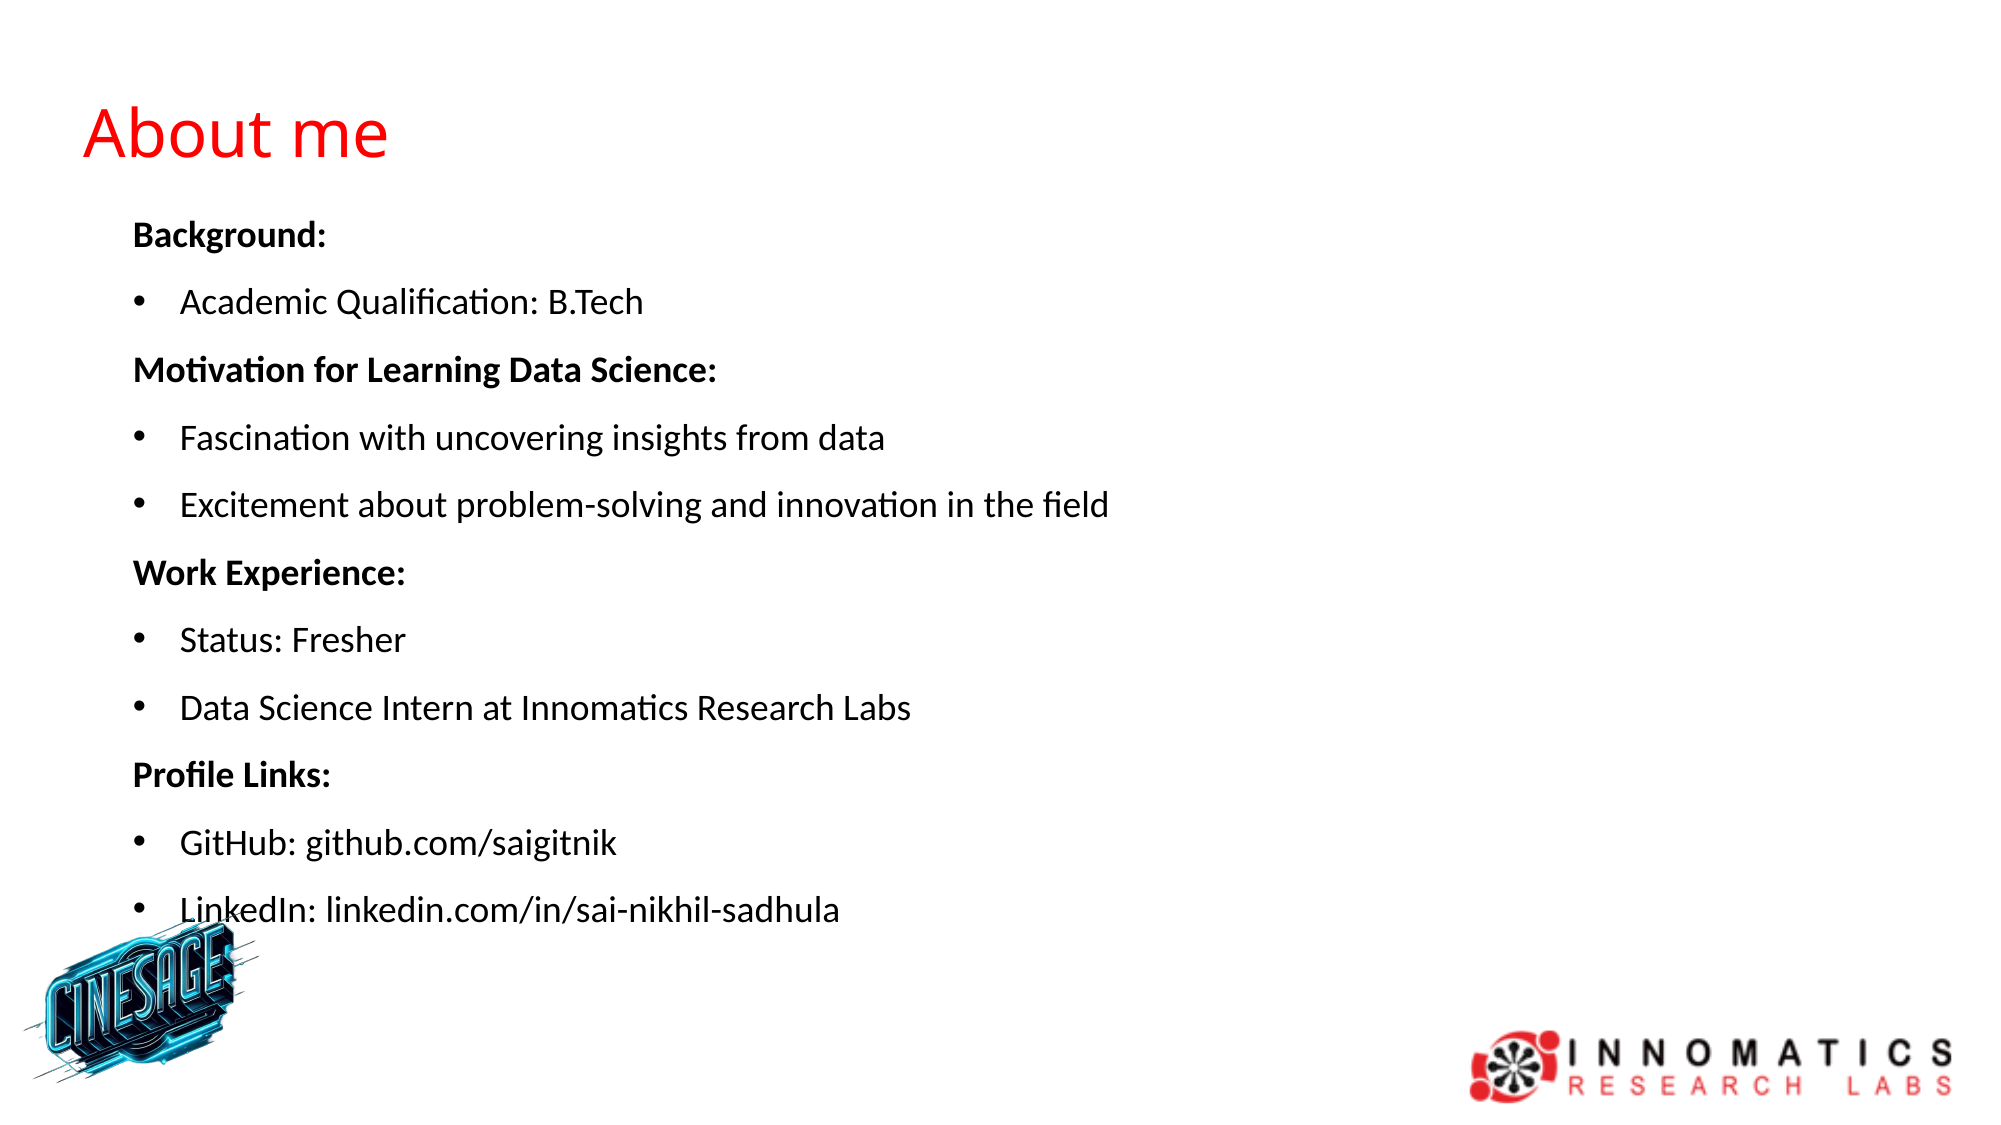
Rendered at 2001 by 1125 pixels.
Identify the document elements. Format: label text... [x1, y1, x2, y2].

text_box About me [68, 43, 1070, 179]
picture [1445, 1014, 1975, 1125]
picture [0, 867, 275, 1125]
text_box Background: Academic Qualification: B.Tech Motivation for Learning Data Science: Fascination with uncovering insights from data Excitement about problem-solving and innovation in the field Work Experience: Status: Fresher Data Science Intern at Innomatics Research Labs Profile Links: GitHub: github.com/saigitnik LinkedIn: linkedin.com/in/sai-nikhil-sadhula [117, 180, 1268, 938]
